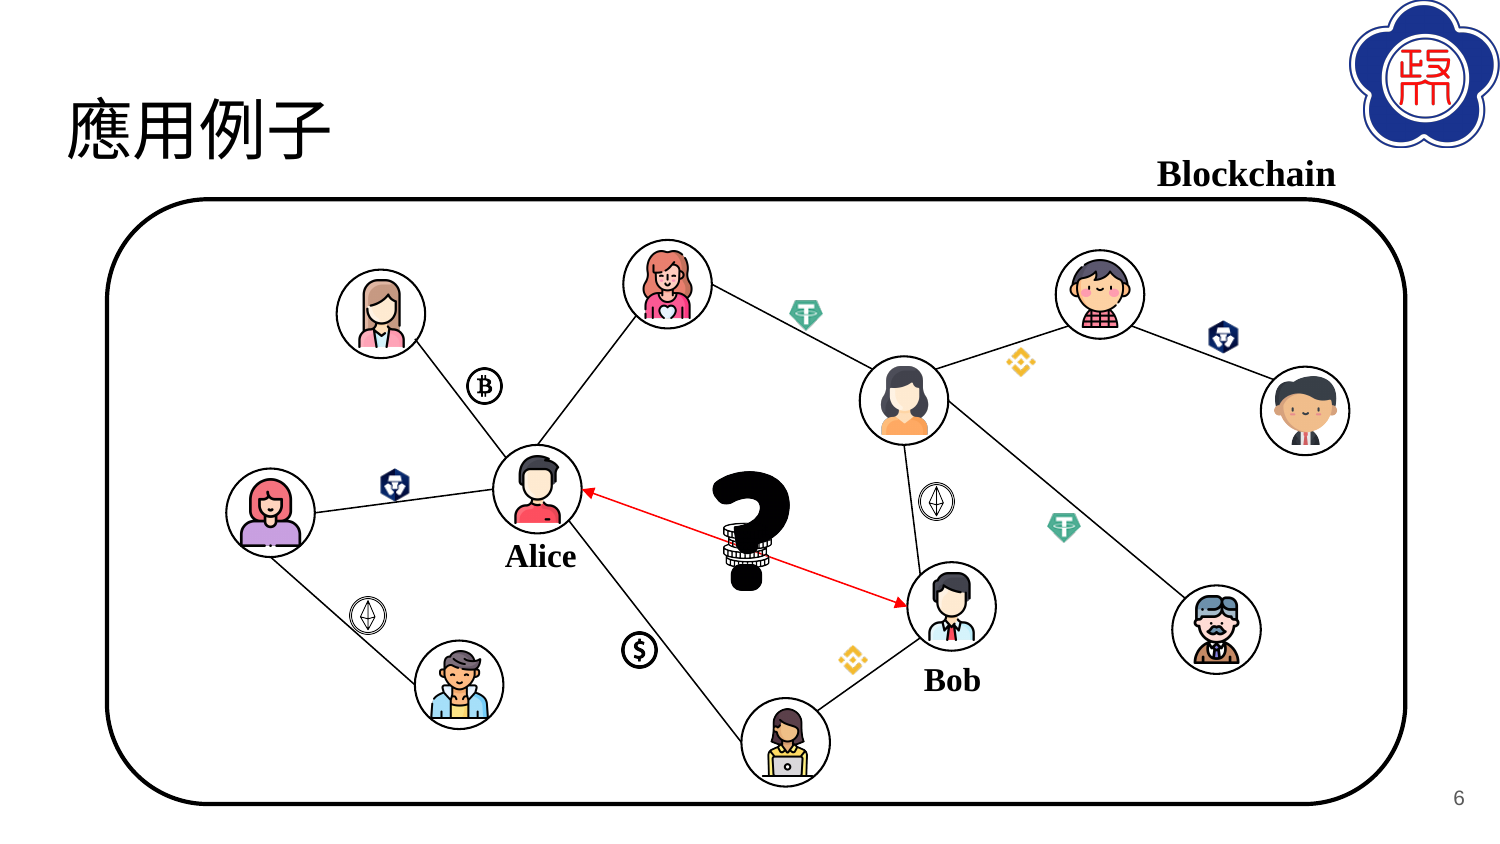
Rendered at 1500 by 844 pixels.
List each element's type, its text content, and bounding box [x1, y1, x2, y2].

picture [1005, 347, 1036, 377]
picture [1046, 510, 1081, 545]
picture [349, 596, 387, 635]
picture [837, 644, 868, 675]
picture [621, 631, 659, 669]
text_box Blockchain [1043, 141, 1449, 202]
picture [789, 298, 823, 333]
picture [1206, 320, 1241, 355]
slide_number 6 [1389, 764, 1480, 830]
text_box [581, 488, 908, 607]
picture [690, 471, 811, 591]
picture [466, 367, 503, 406]
title 應用例子 [51, 72, 1344, 167]
picture [918, 482, 956, 521]
picture [1349, 0, 1500, 148]
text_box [106, 199, 1406, 805]
picture [377, 468, 412, 502]
